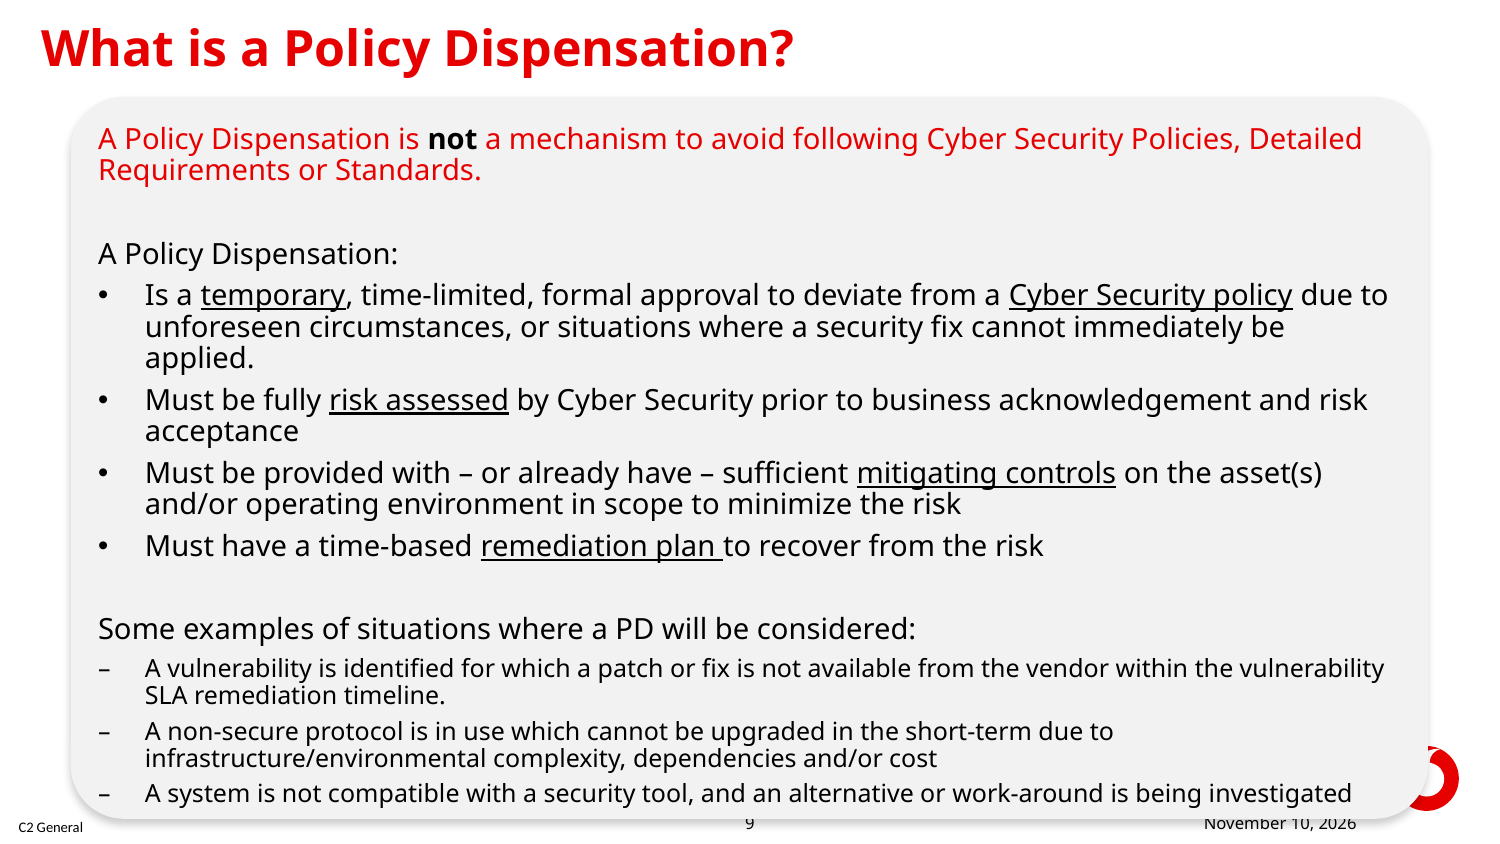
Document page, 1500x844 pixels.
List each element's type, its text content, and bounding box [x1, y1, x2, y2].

text_box A Policy Dispensation is not a mechanism to avoid following Cyber Security Policies, Detailed Requirements or Standards. A Policy Dispensation: Is a temporary, time-limited, formal approval to deviate from a Cyber Security policy due to unforeseen circumstances, or situations where a security fix cannot immediately be applied. Must be fully risk assessed by Cyber Security prior to business acknowledgement and risk acceptance Must be provided with – or already have – sufficient mitigating controls on the asset(s) and/or operating environment in scope to minimize the risk Must have a time-based remediation plan to recover from the risk Some examples of situations where a PD will be considered: A vulnerability is identified for which a patch or fix is not available from the vendor within the vulnerability SLA remediation timeline. A non-secure protocol is in use which cannot be upgraded in the short-term due to infrastructure/environmental complexity, dependencies and/or cost A system is not compatible with a security tool, and an alternative or work-around is being investigated [68, 94, 1430, 821]
title What is a Policy Dispensation? [41, 27, 1473, 86]
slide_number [1006, 830, 1357, 836]
slide_number 9 [716, 830, 784, 836]
